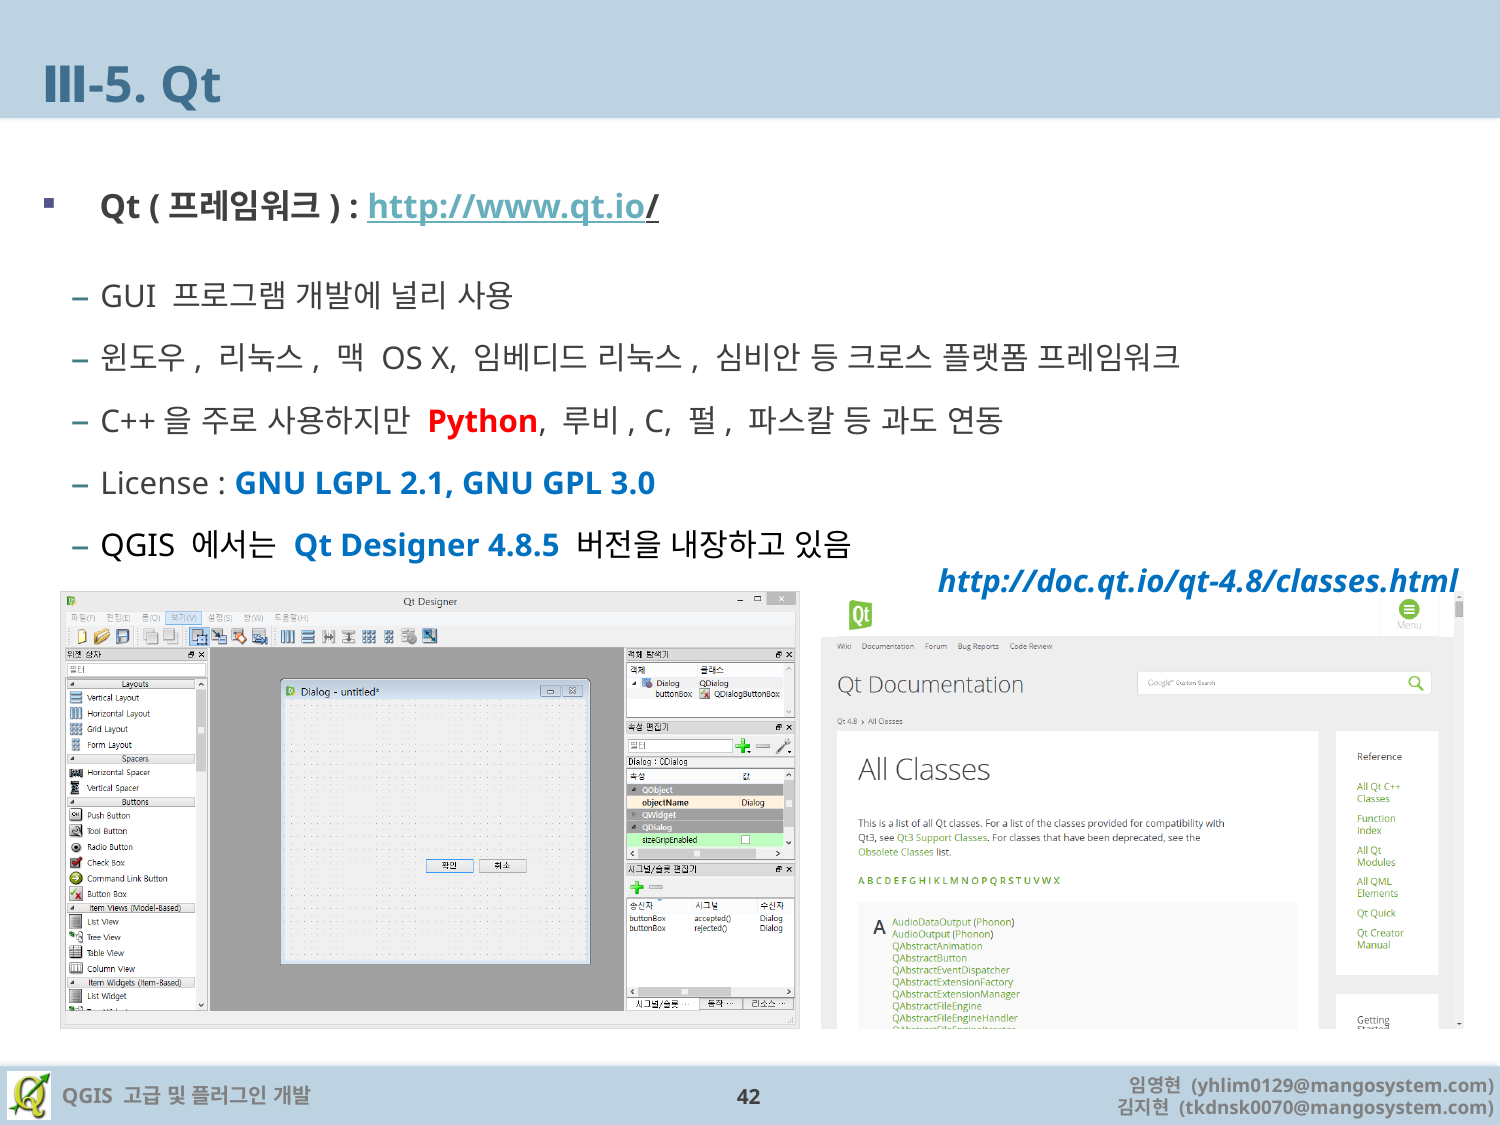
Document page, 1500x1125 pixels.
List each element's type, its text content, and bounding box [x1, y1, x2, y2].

slide_number 42 [574, 1079, 923, 1117]
picture [7, 1071, 51, 1120]
list Qt (프레임워크) : http://www.qt.io/ GUI 프로그램 개발에 널리 사용 윈도우, 리눅스, 맥 OS X, 임베디드 리눅스, 심비안 등 크로스 플랫폼 프레임워크 C++을 주로 사용하지만 Python, 루비, C, 펄, 파스칼 등 과도 연동 License : GNU LGPL 2.1, GNU GPL 3.0 QGIS 에서는 Qt Designer 4.8.5 버전을 내장하고 있음 [11, 147, 1489, 1065]
text_box http://doc.qt.io/qt-4.8/classes.html [908, 546, 1489, 614]
picture [821, 591, 1464, 1029]
title Ⅲ-5. Qt [11, 0, 1489, 119]
picture [60, 591, 800, 1029]
